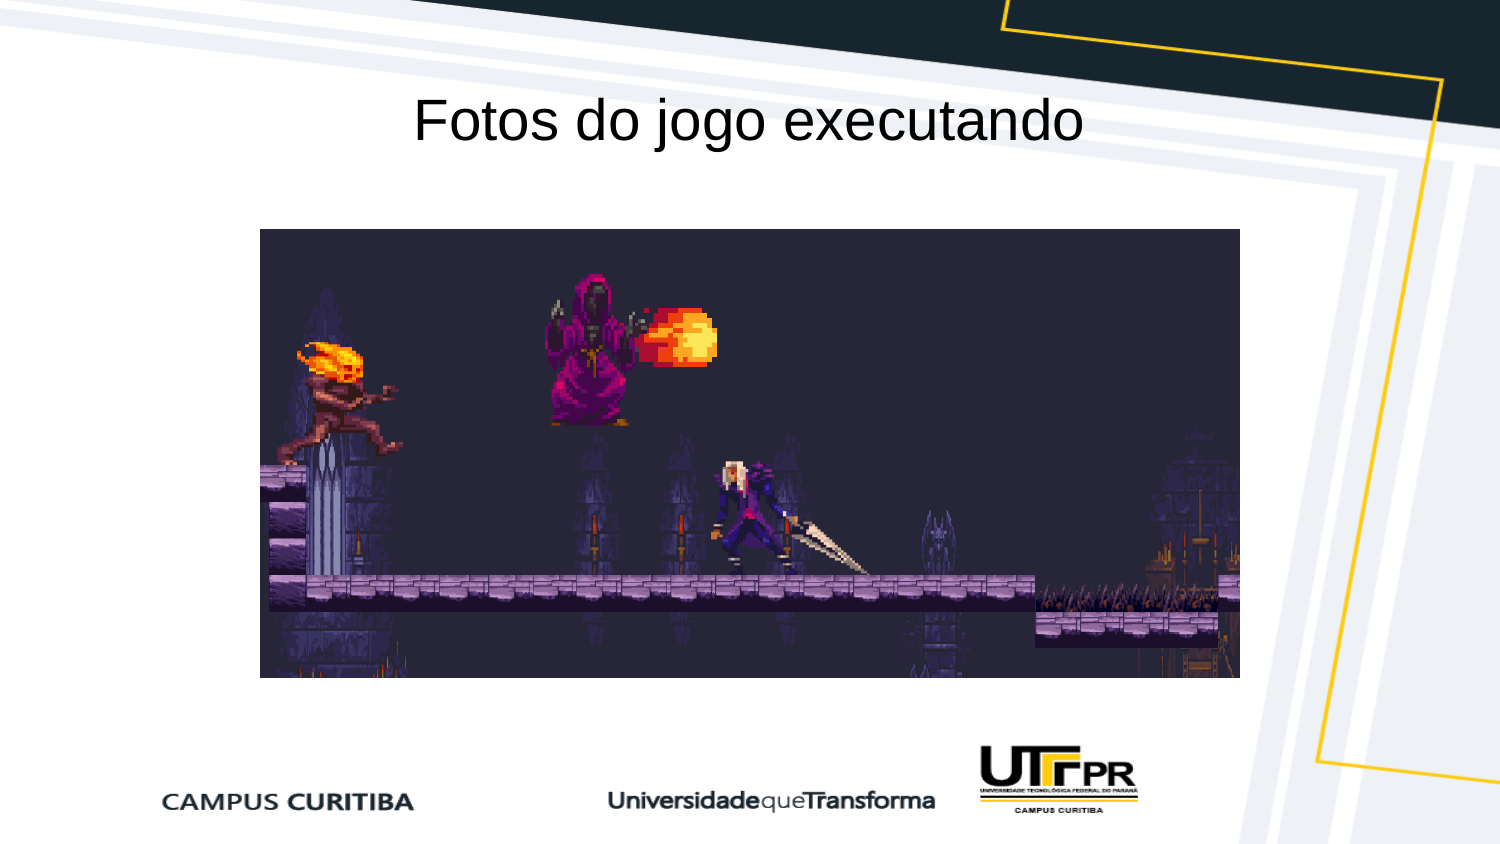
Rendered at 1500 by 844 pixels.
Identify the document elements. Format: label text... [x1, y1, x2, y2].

title Fotos do jogo executando [134, 72, 1366, 230]
picture [0, 0, 1500, 844]
